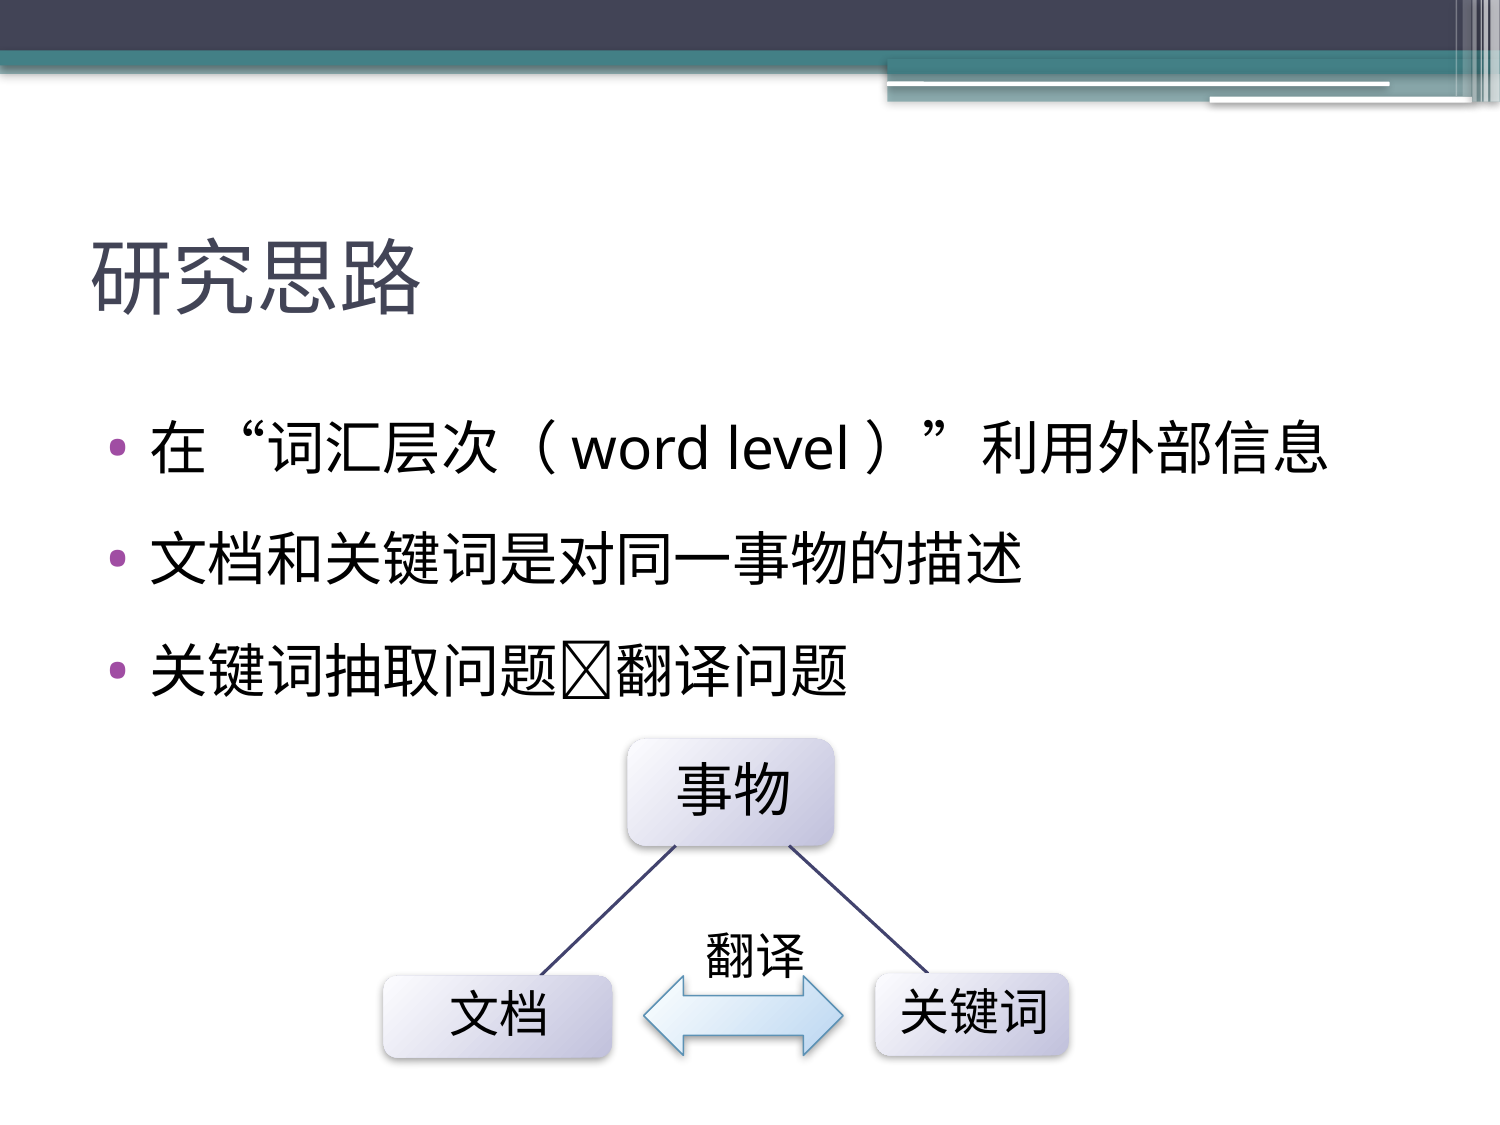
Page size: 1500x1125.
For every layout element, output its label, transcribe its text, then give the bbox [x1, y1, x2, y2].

title 研究思路 [75, 187, 1425, 363]
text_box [383, 727, 1070, 1062]
list 在“词汇层次（word level）”利用外部信息 文档和关键词是对同一事物的描述 关键词抽取问题翻译问题 [75, 368, 1425, 1079]
